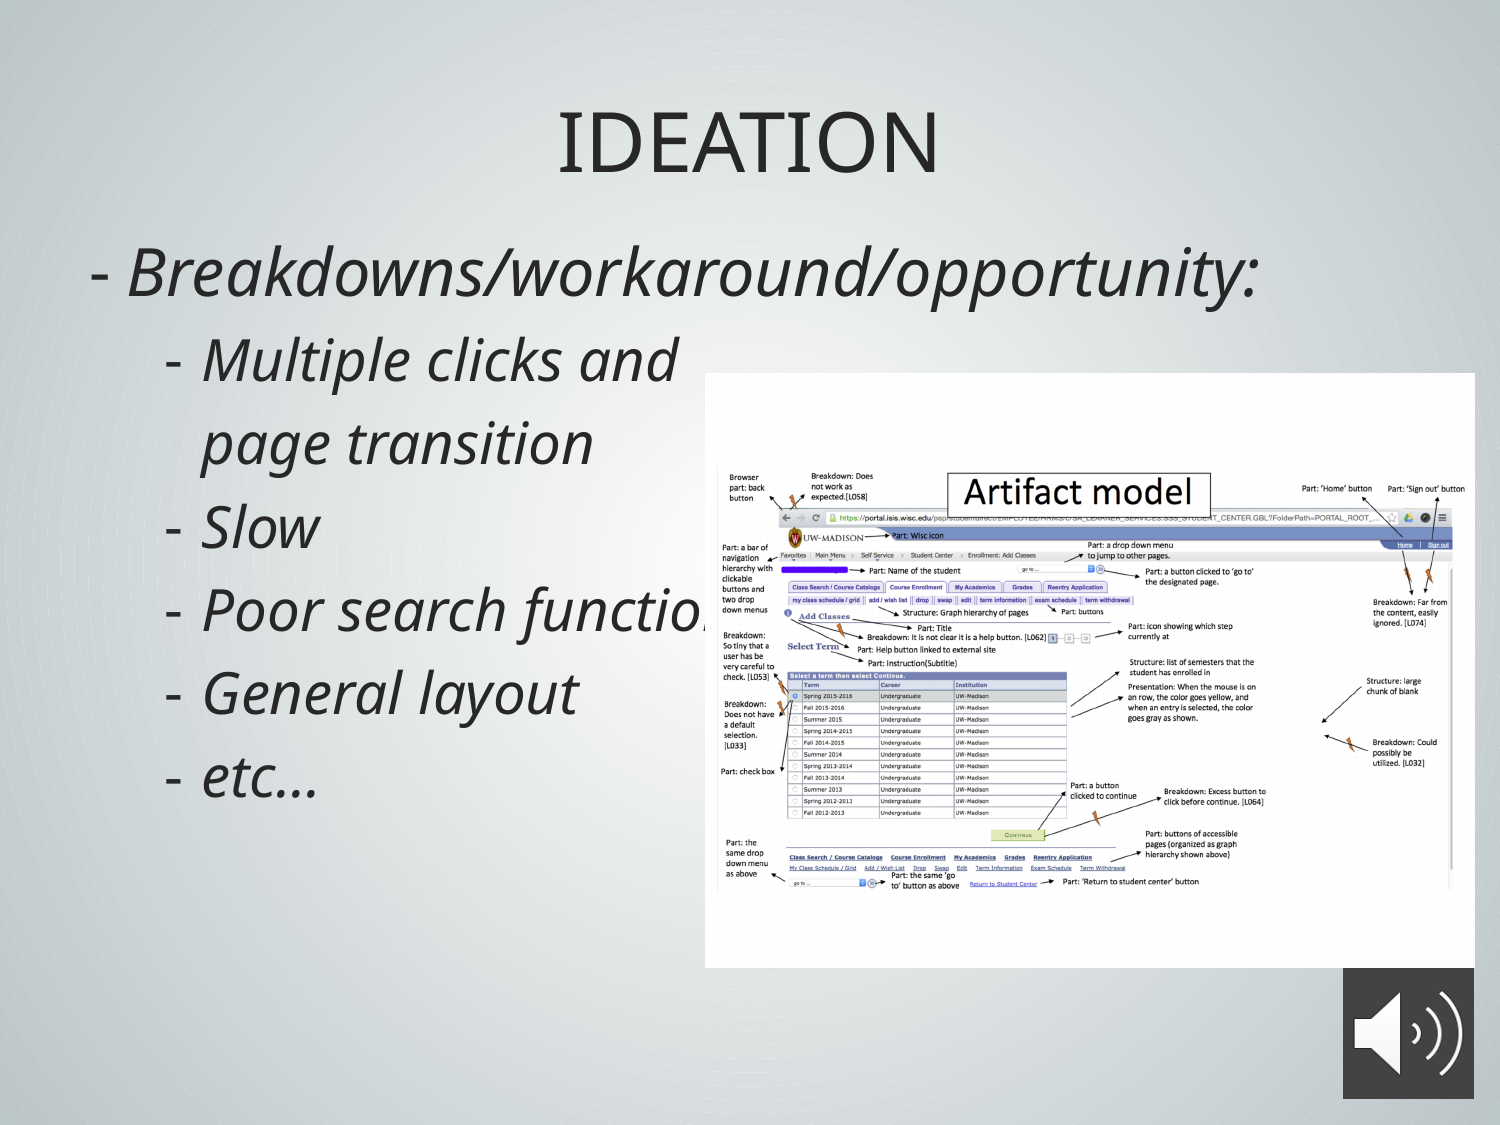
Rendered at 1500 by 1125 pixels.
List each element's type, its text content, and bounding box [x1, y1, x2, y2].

title IDEATION [75, 45, 1425, 233]
list Breakdowns/workaround/opportunity: Multiple clicks and page transition Slow Poor search function General layout etc... [36, 222, 1387, 1043]
picture [704, 373, 1476, 1101]
